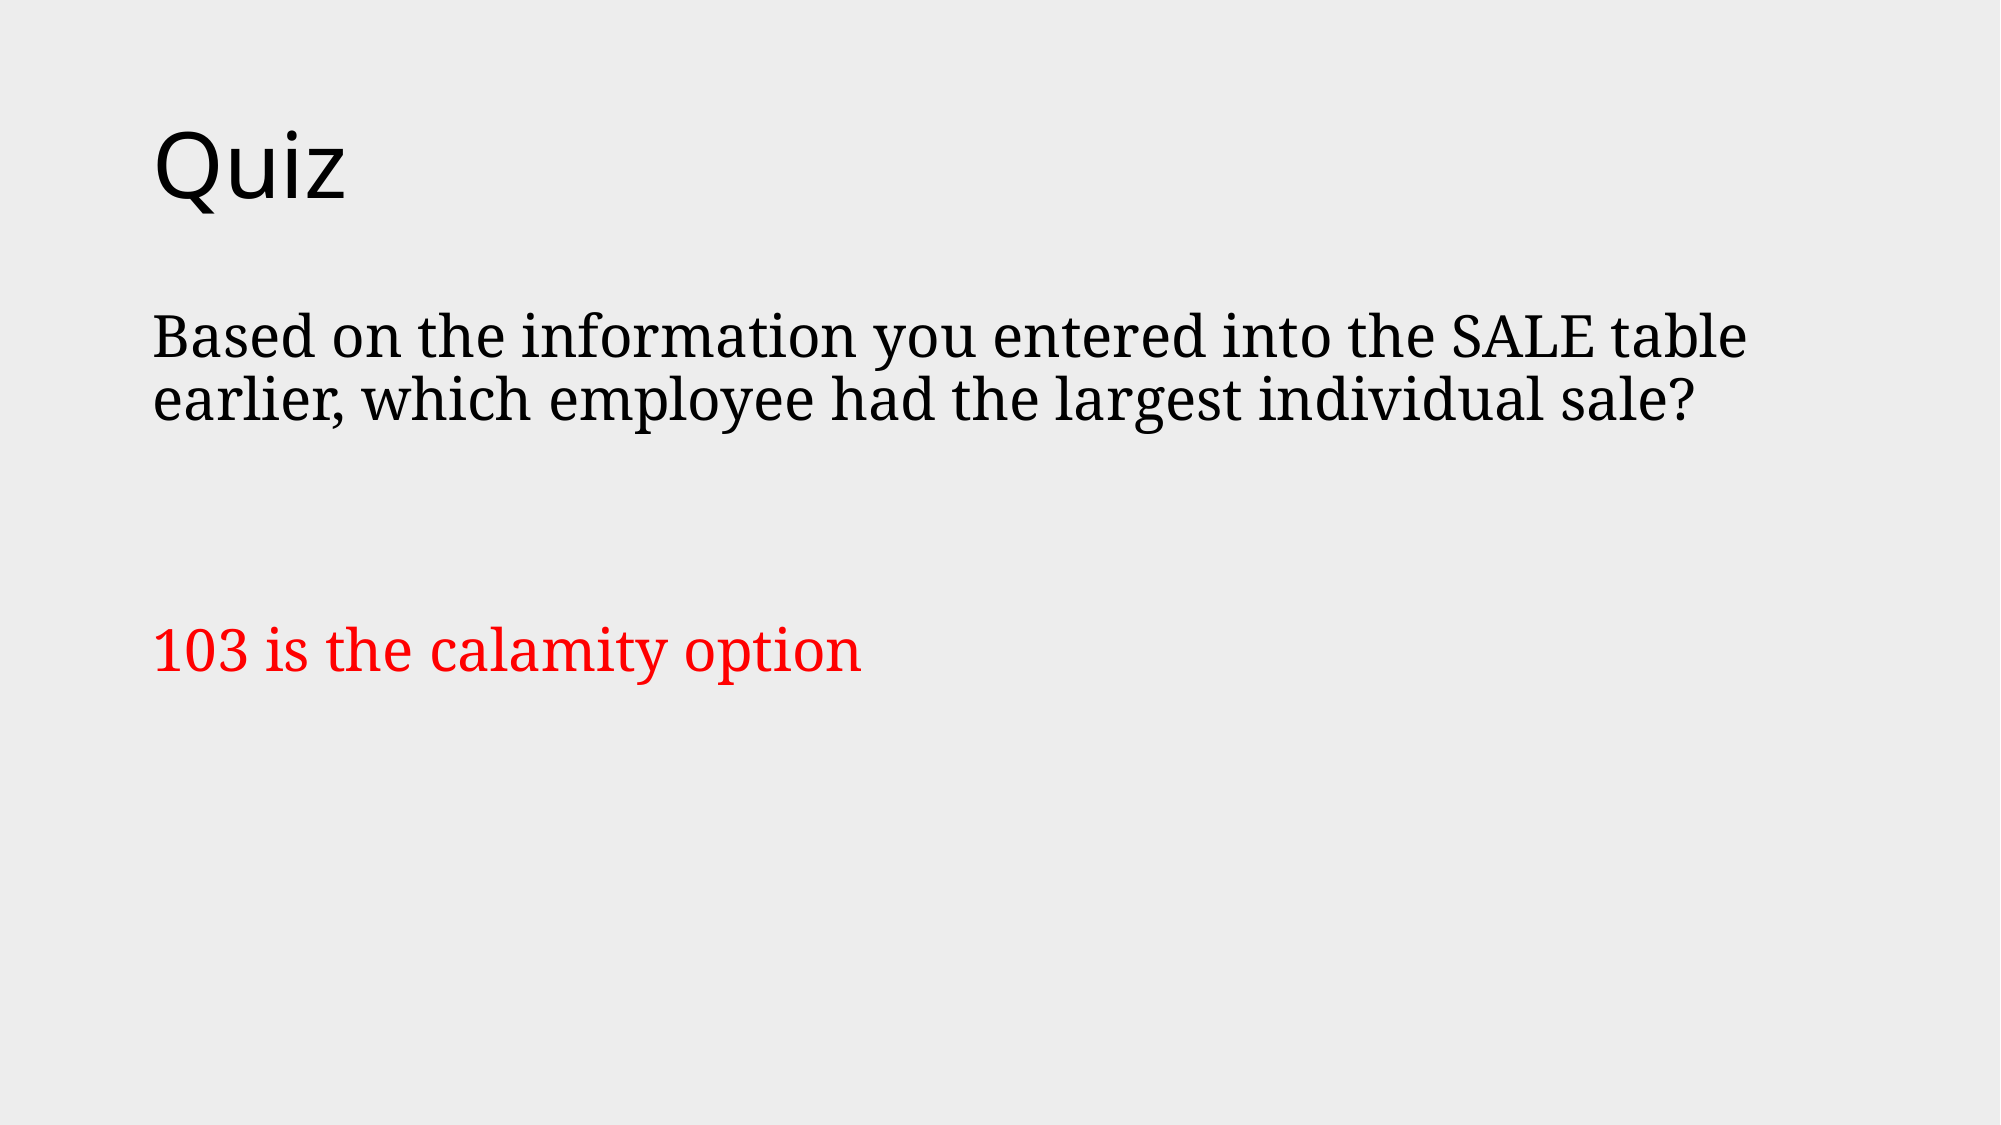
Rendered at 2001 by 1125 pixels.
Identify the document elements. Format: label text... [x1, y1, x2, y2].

title Quiz [137, 59, 1863, 278]
list Based on the information you entered into the SALE table earlier, which employee had the largest individual sale? 103 is the calamity option [137, 299, 1863, 1014]
